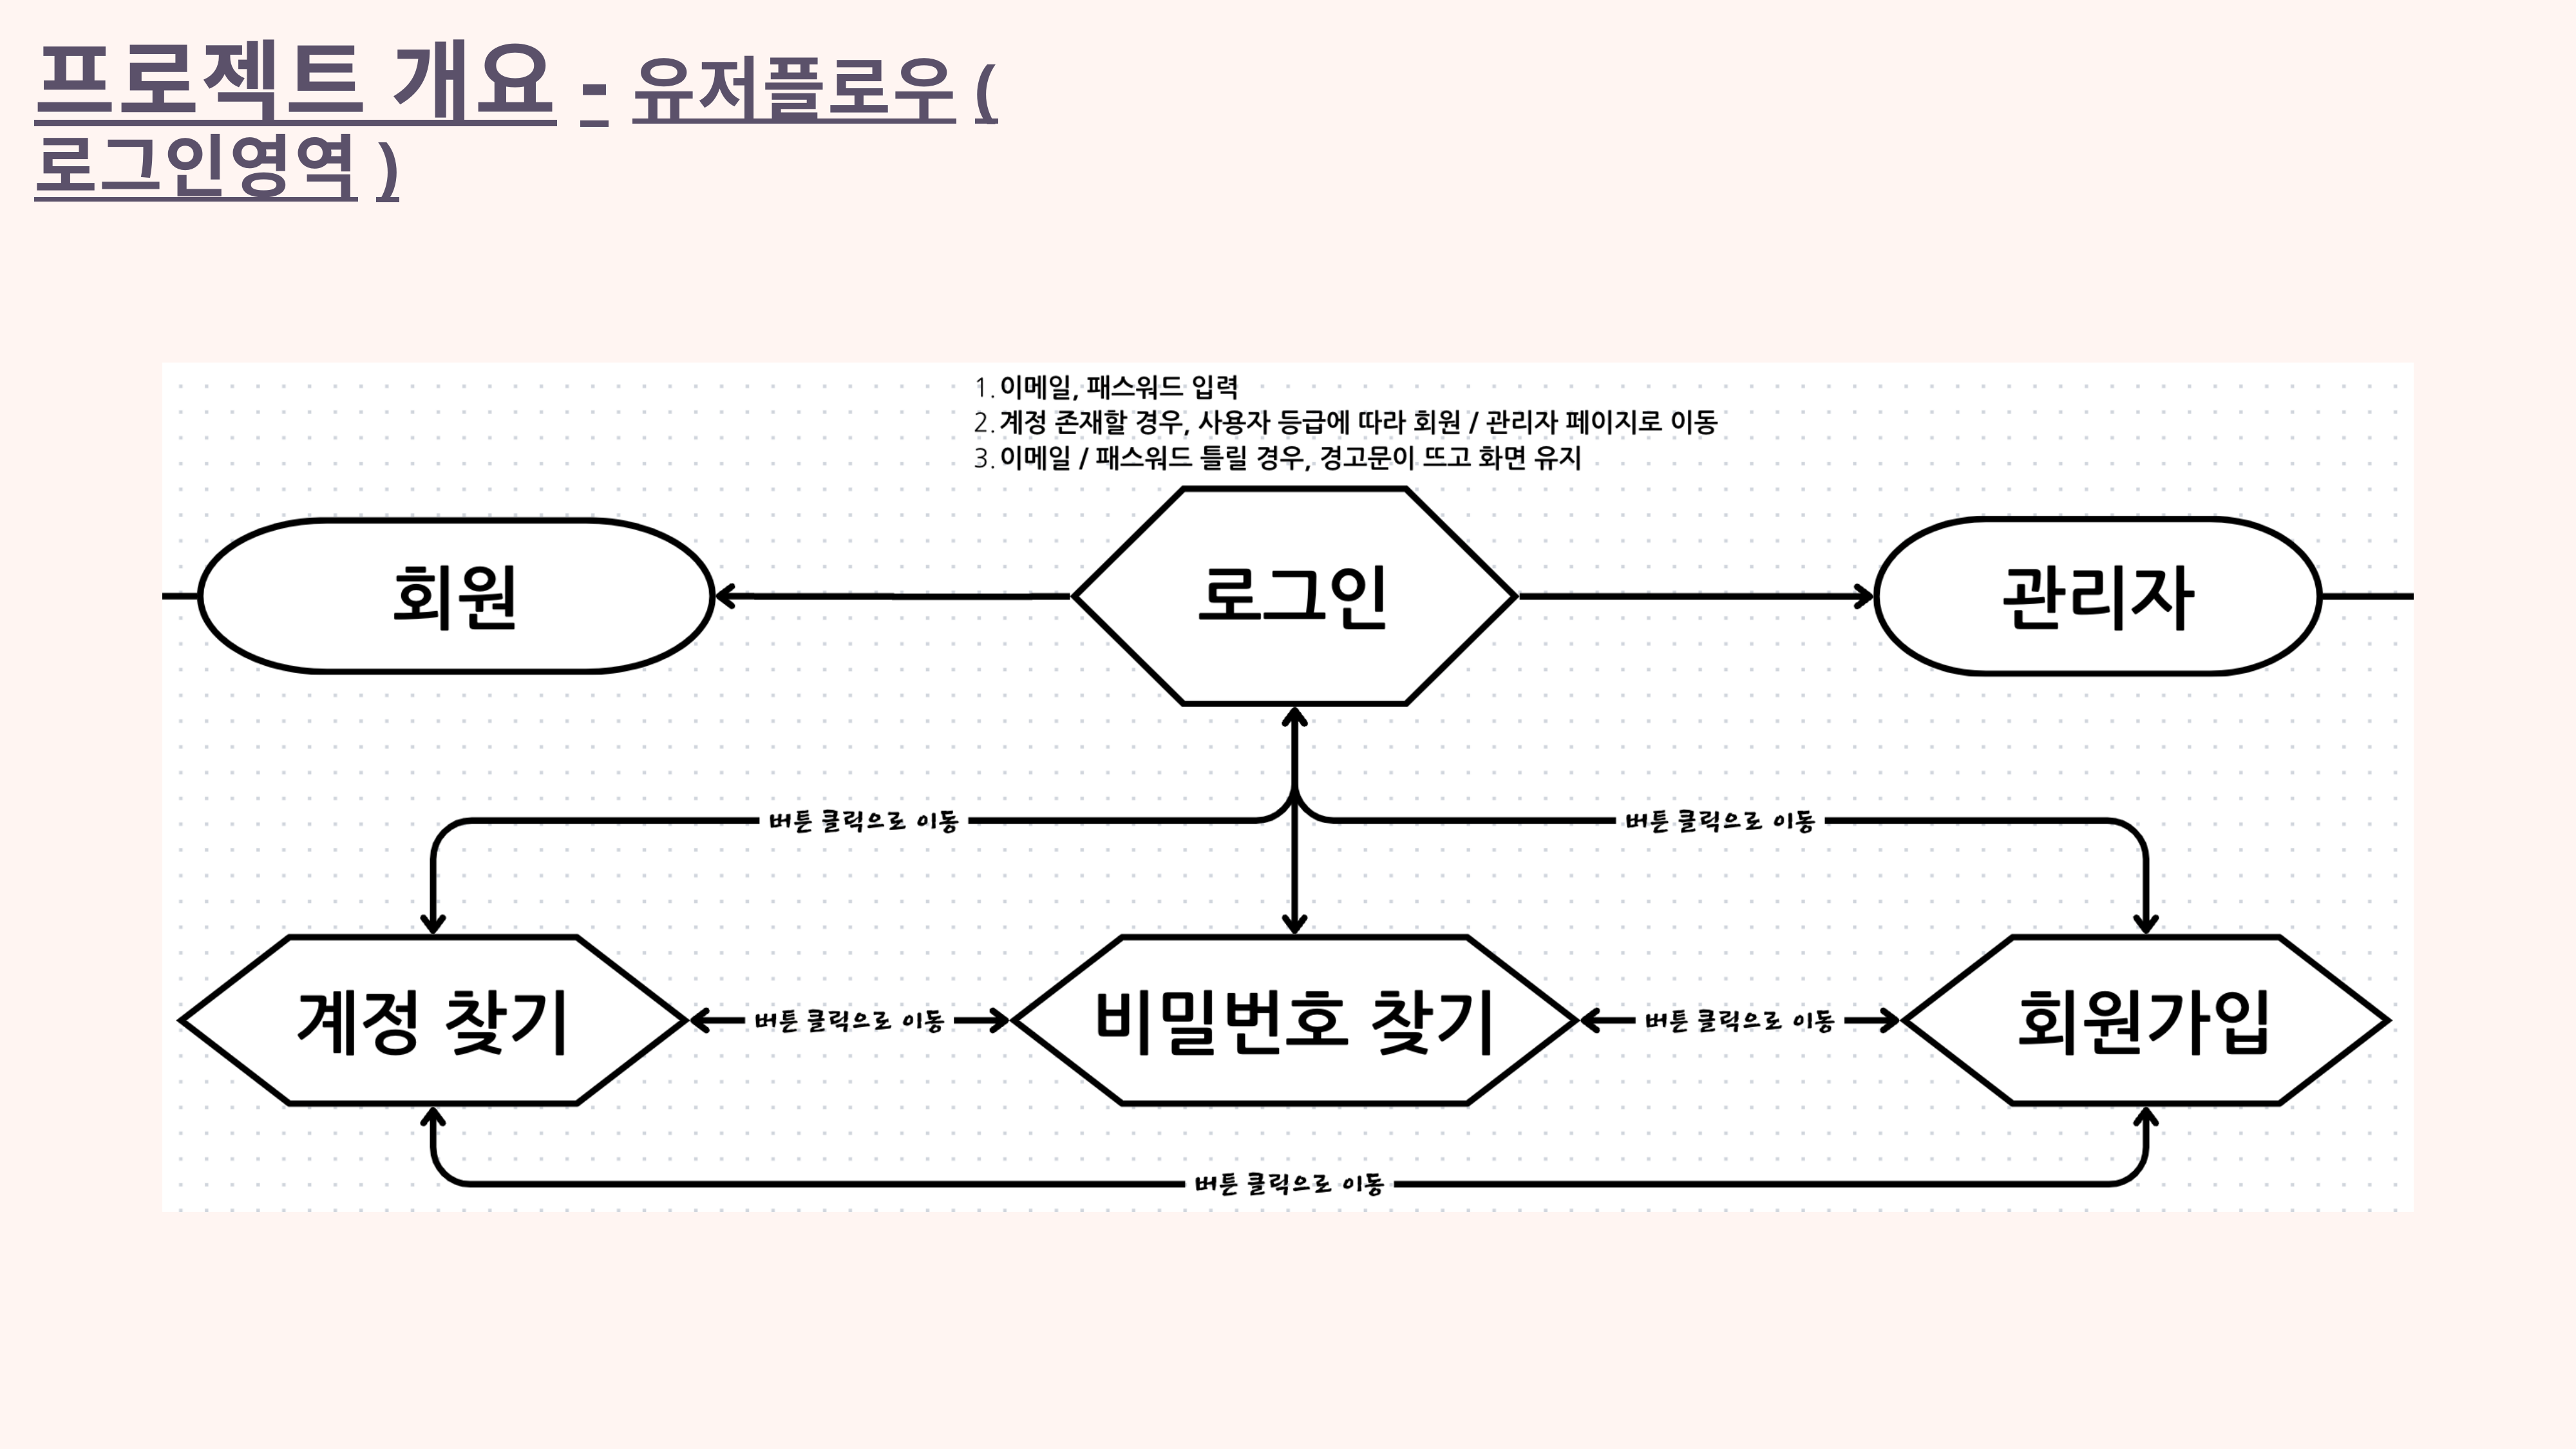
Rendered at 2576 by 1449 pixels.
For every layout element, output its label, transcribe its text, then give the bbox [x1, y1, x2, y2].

title 프로젝트 개요-유저플로우(로그인영역) [28, 32, 1235, 207]
picture [162, 363, 2414, 1212]
